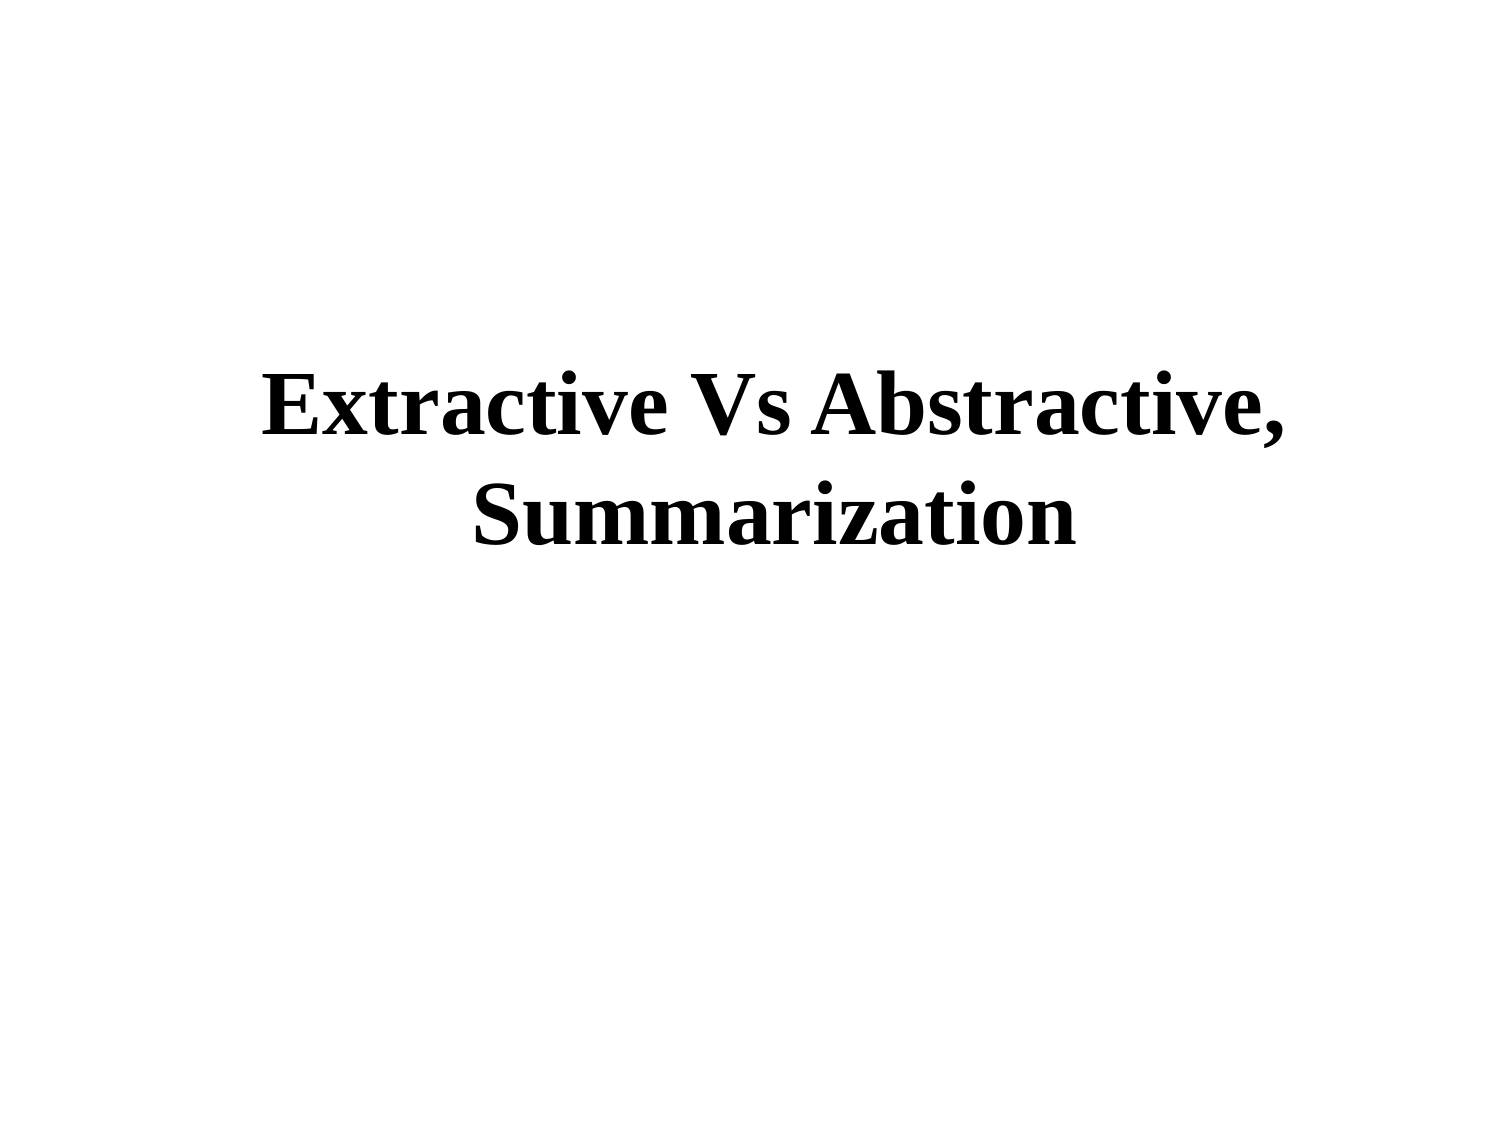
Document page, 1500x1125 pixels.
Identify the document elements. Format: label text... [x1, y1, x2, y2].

title Extractive Vs Abstractive, Summarization [137, 441, 1413, 684]
